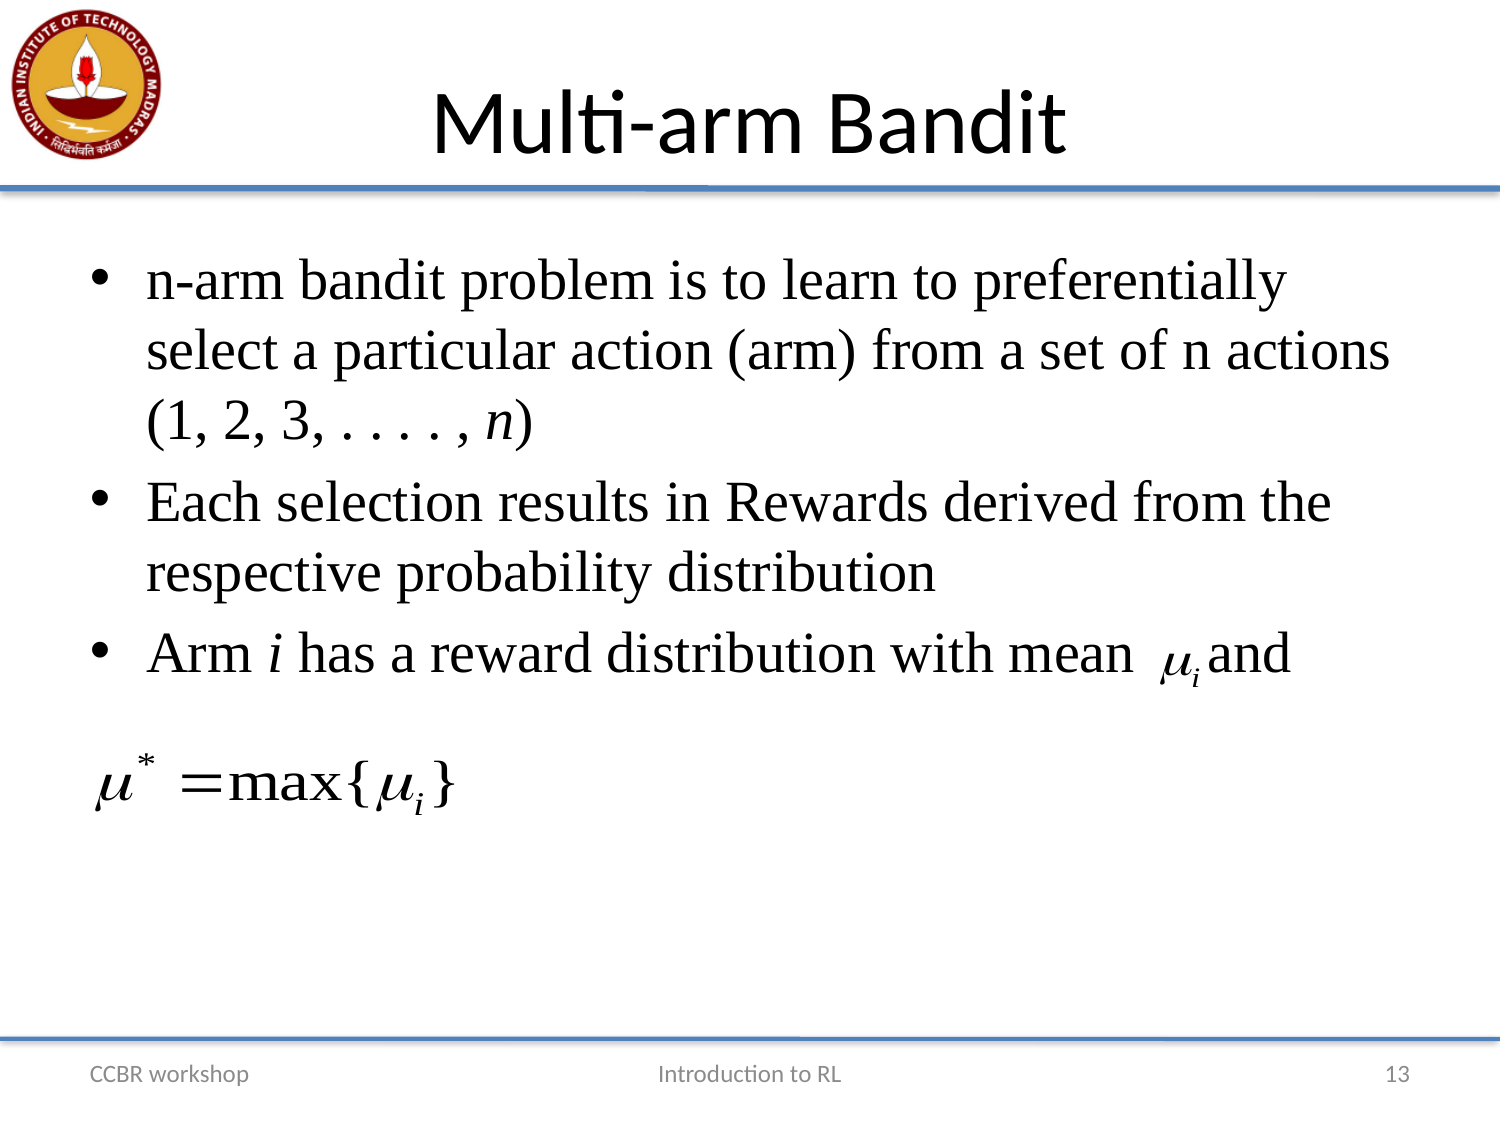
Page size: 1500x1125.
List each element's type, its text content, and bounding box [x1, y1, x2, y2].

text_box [82, 739, 469, 830]
slide_number CCBR workshop [74, 1042, 425, 1103]
slide_number 13 [1075, 1042, 1426, 1103]
title Multi-arm Bandit [74, 44, 1426, 189]
list n-arm bandit problem is to learn to preferentially select a particular action (arm) from a set of n actions (1, 2, 3, . . . . , n) Each selection results in Rewards derived from the respective probability distribution Arm i has a reward distribution with mean and [74, 233, 1426, 1006]
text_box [1148, 626, 1211, 700]
footer Introduction to RL [512, 1042, 988, 1103]
picture [0, 0, 172, 172]
